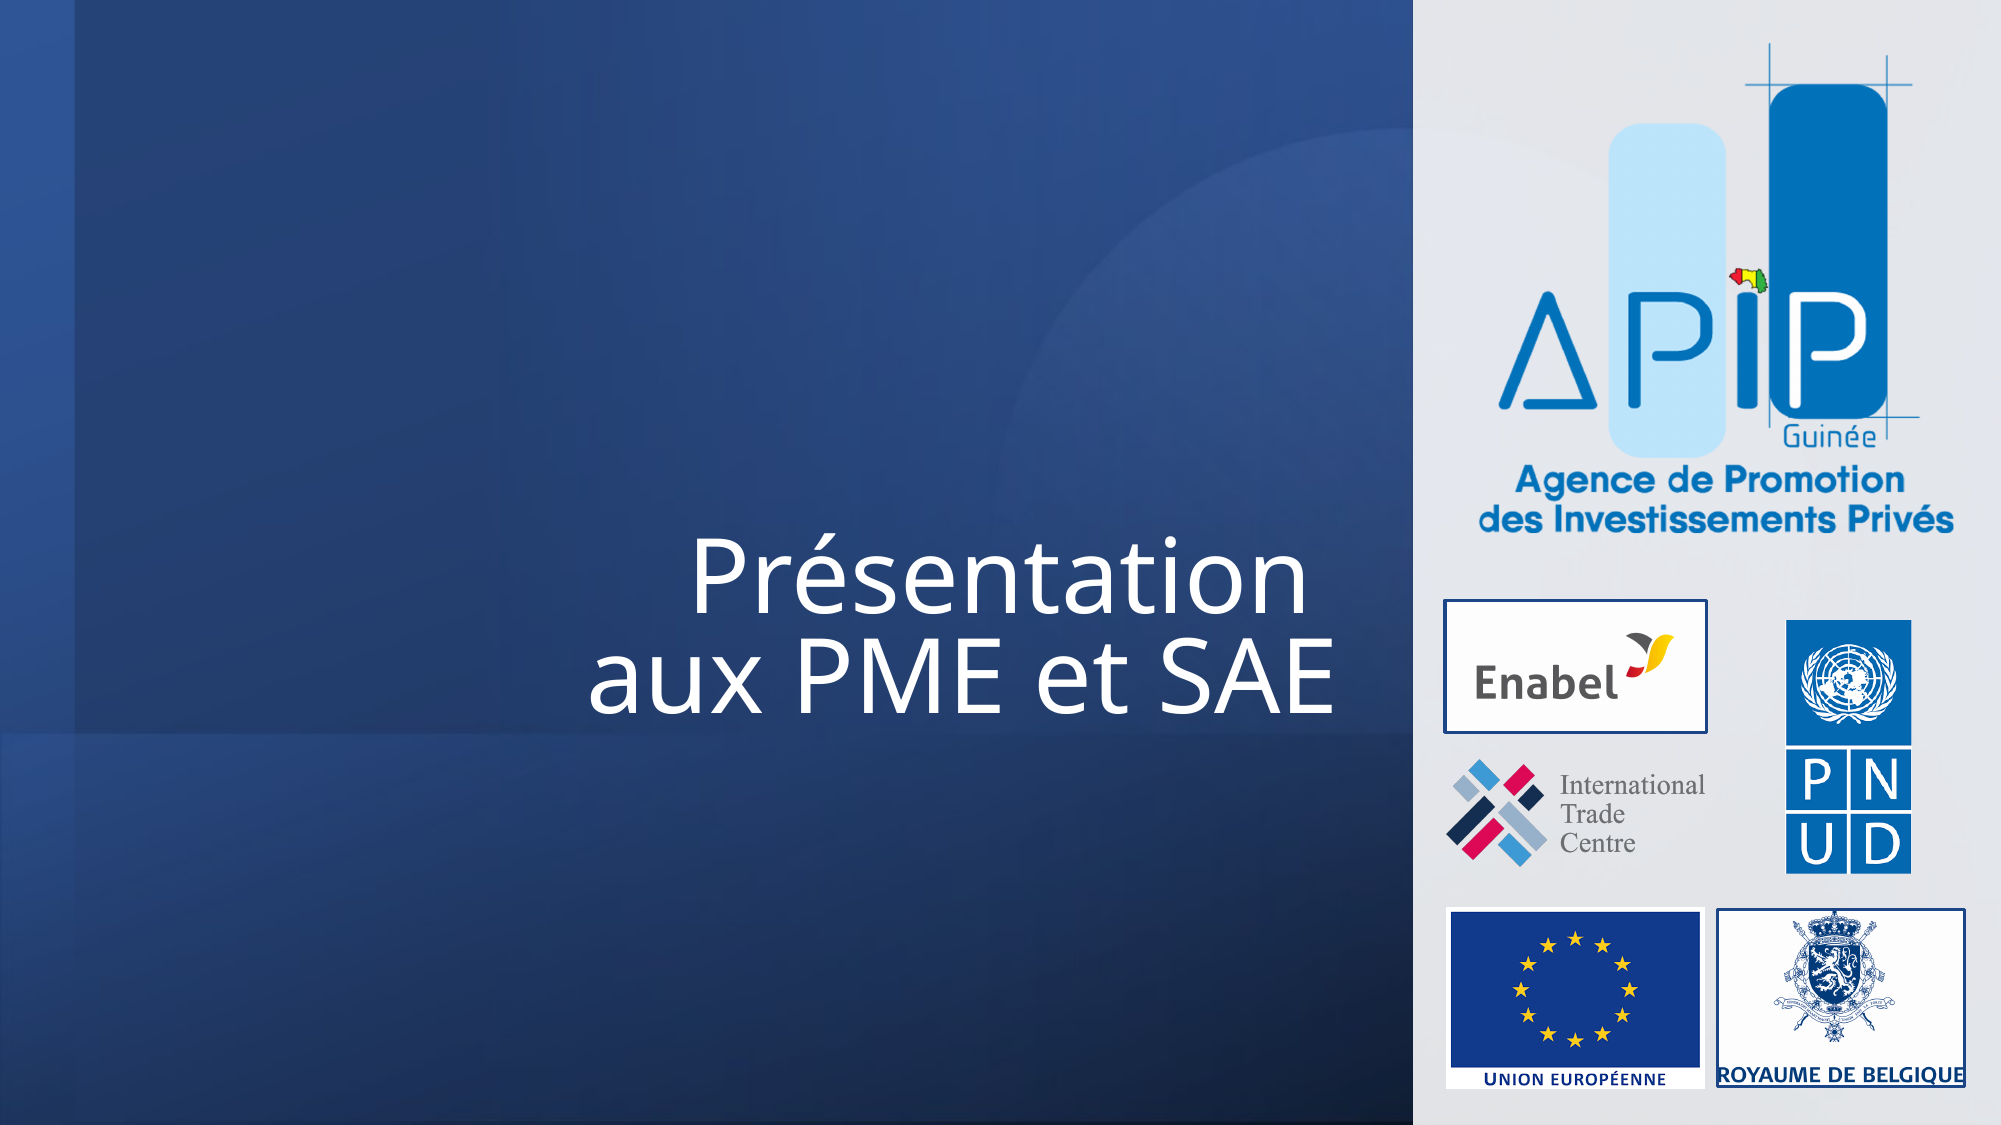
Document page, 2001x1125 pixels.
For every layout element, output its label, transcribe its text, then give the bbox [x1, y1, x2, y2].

picture [0, 0, 2001, 1125]
title Présentation aux PME et SAE [32, 220, 1355, 1047]
